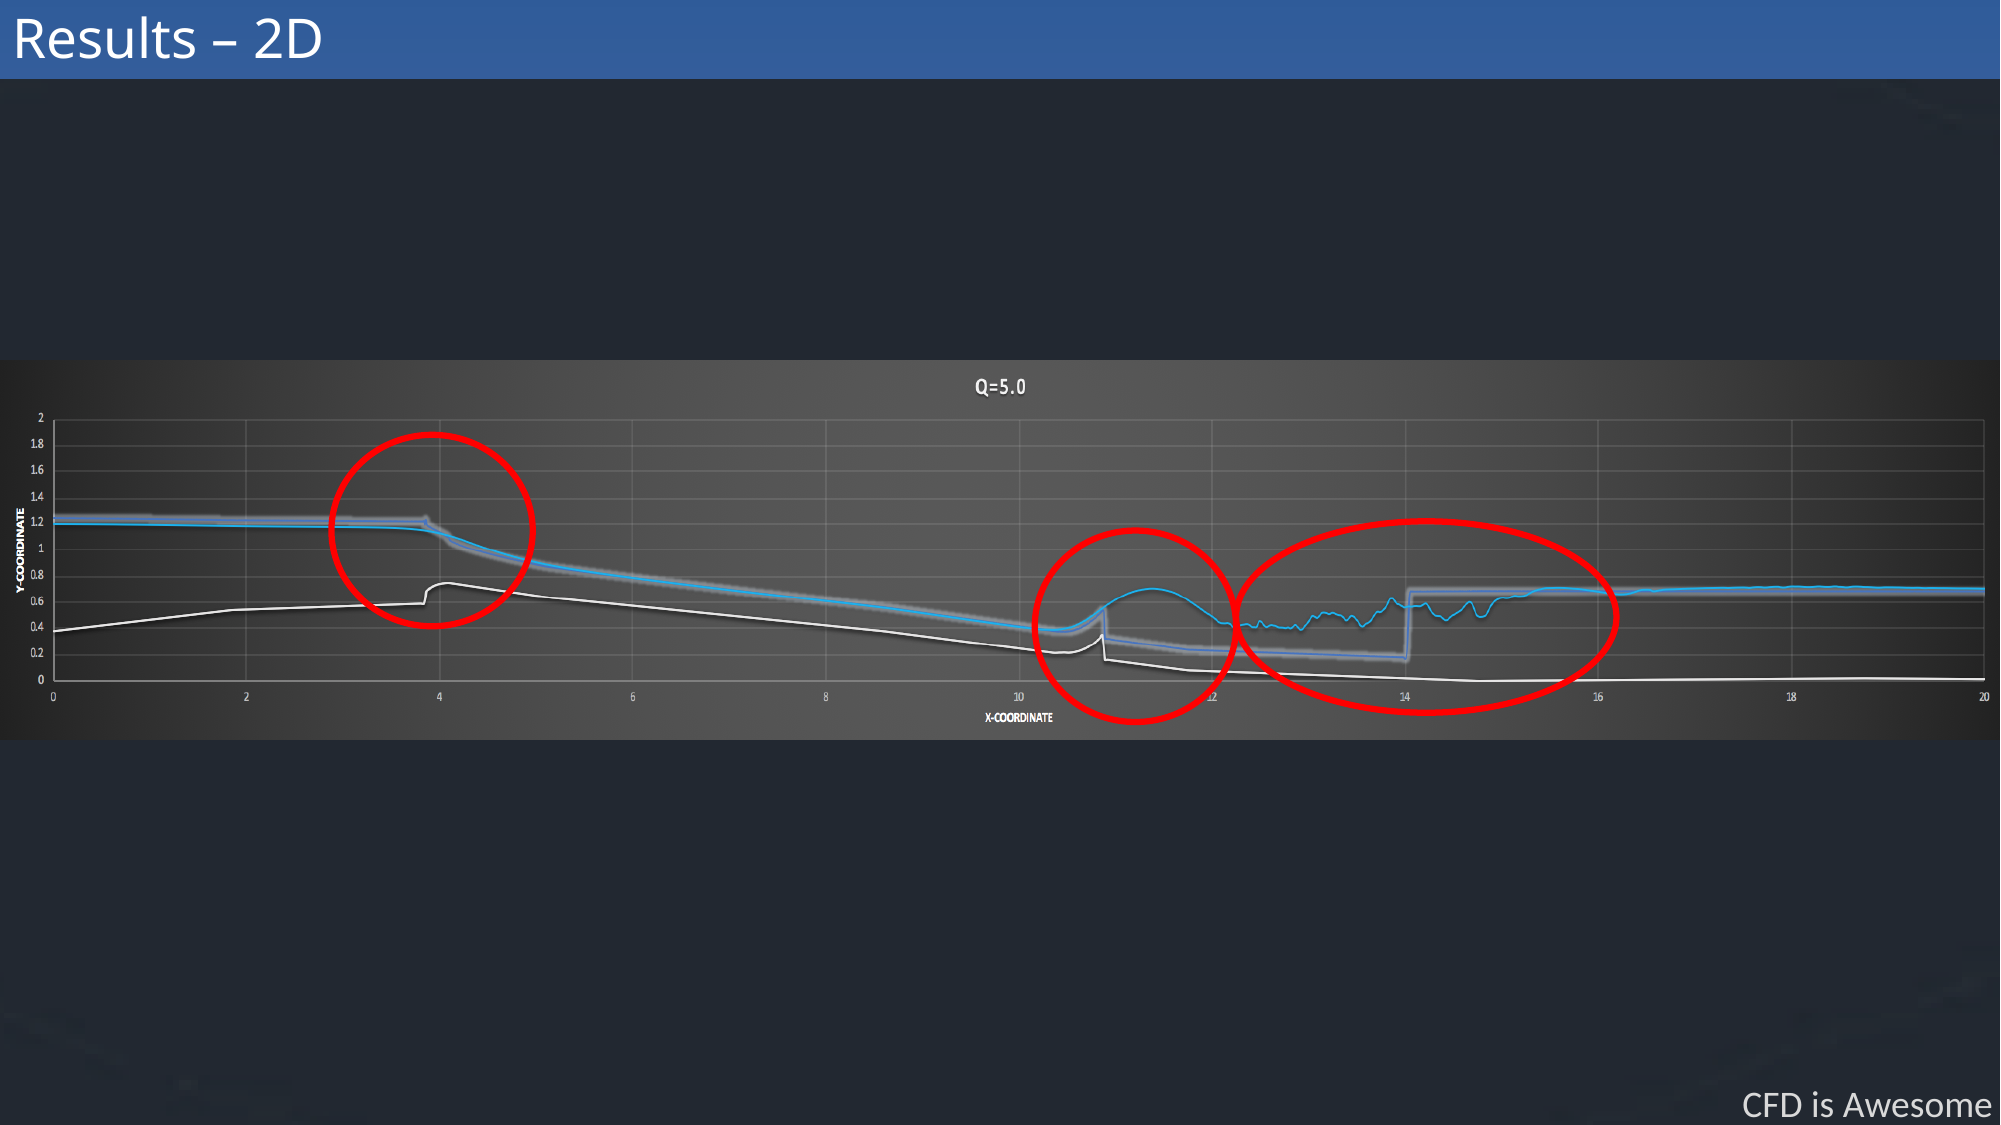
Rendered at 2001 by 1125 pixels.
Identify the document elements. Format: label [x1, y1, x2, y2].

picture [0, 79, 2000, 1125]
list [0, 0, 2000, 79]
